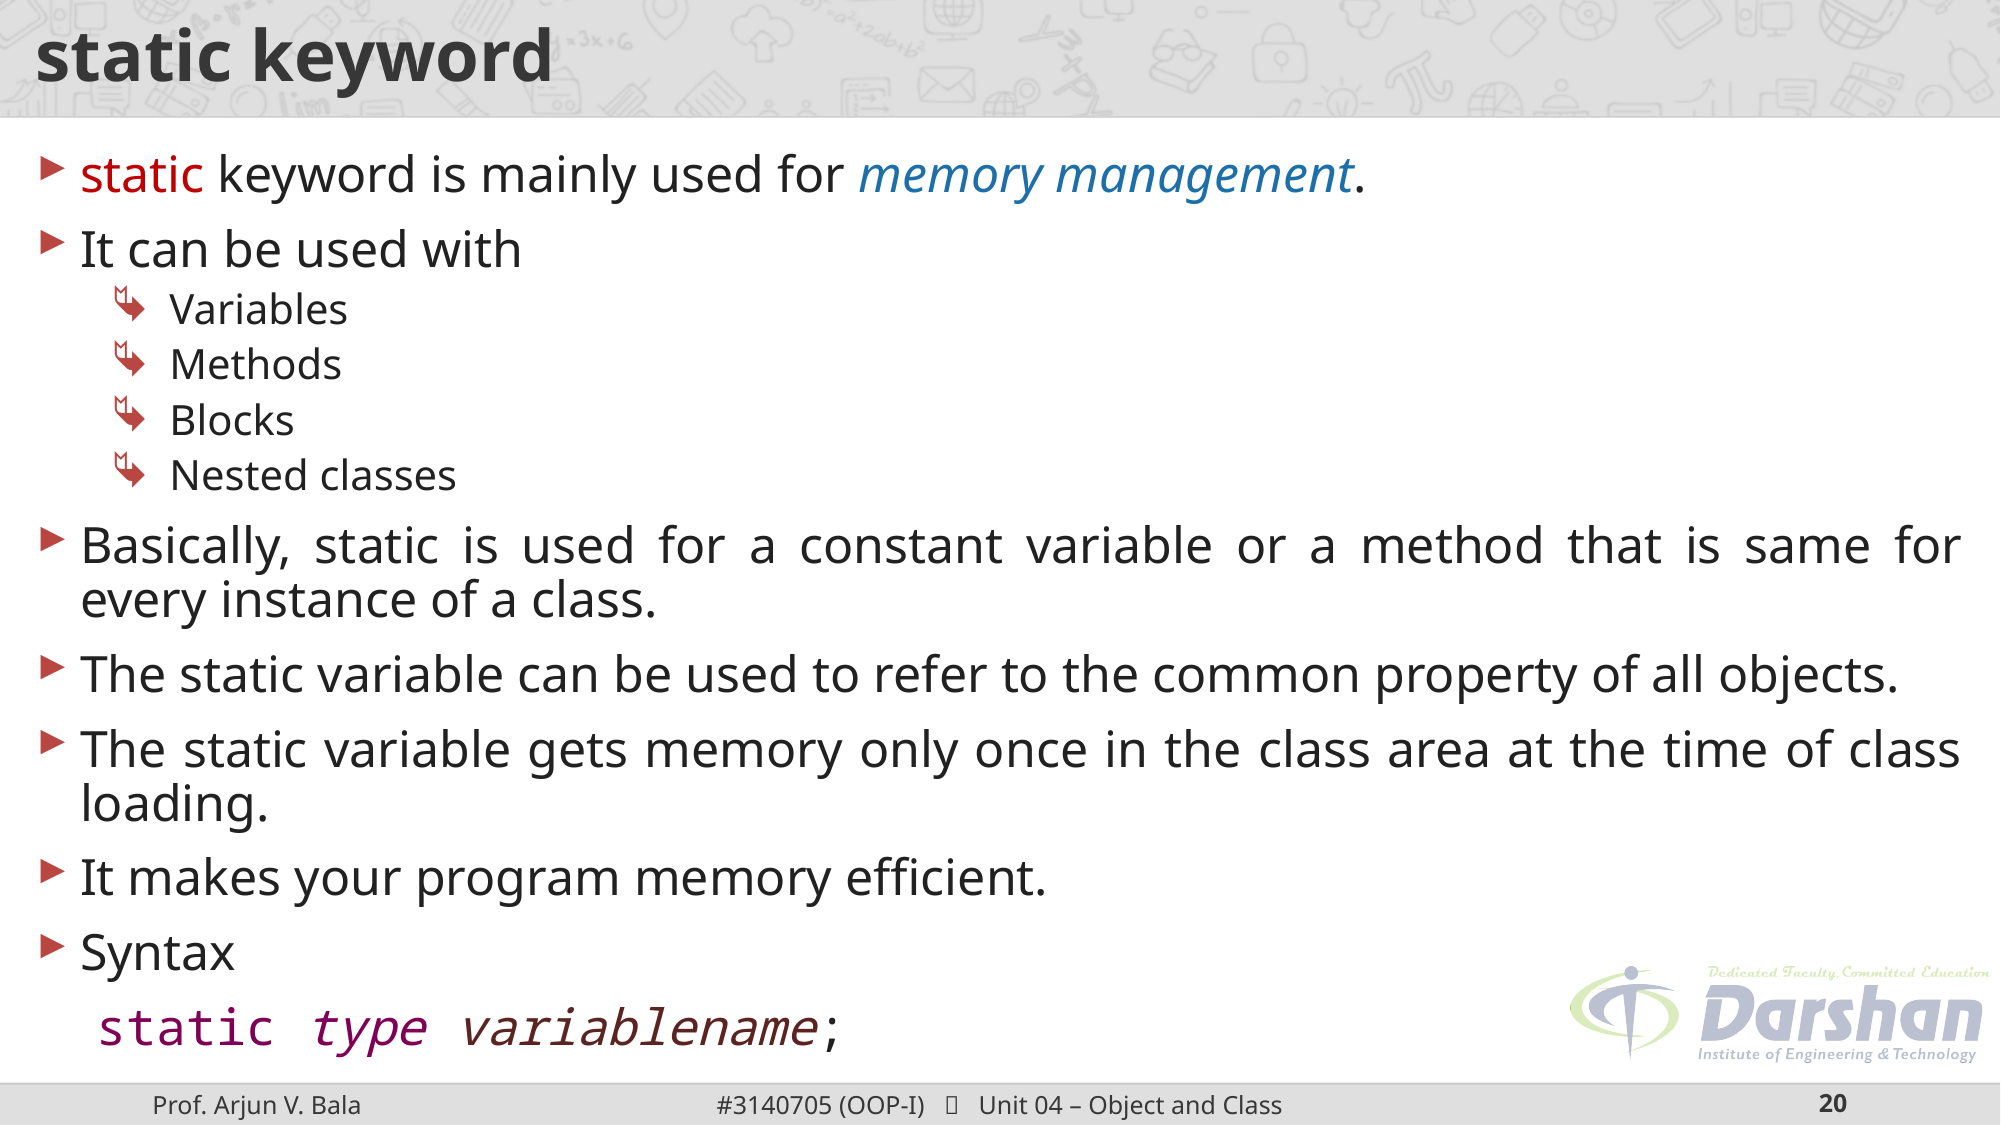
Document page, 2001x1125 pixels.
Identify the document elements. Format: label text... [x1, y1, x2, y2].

list static keyword is mainly used for memory management. It can be used with Variables Methods Blocks Nested classes Basically, static is used for a constant variable or a method that is same for every instance of a class. The static variable can be used to refer to the common property of all objects. The static variable gets memory only once in the class area at the time of class loading. It makes your program memory efficient. Syntax static type variablename; [21, 141, 1979, 1059]
title static keyword [0, 0, 2000, 117]
